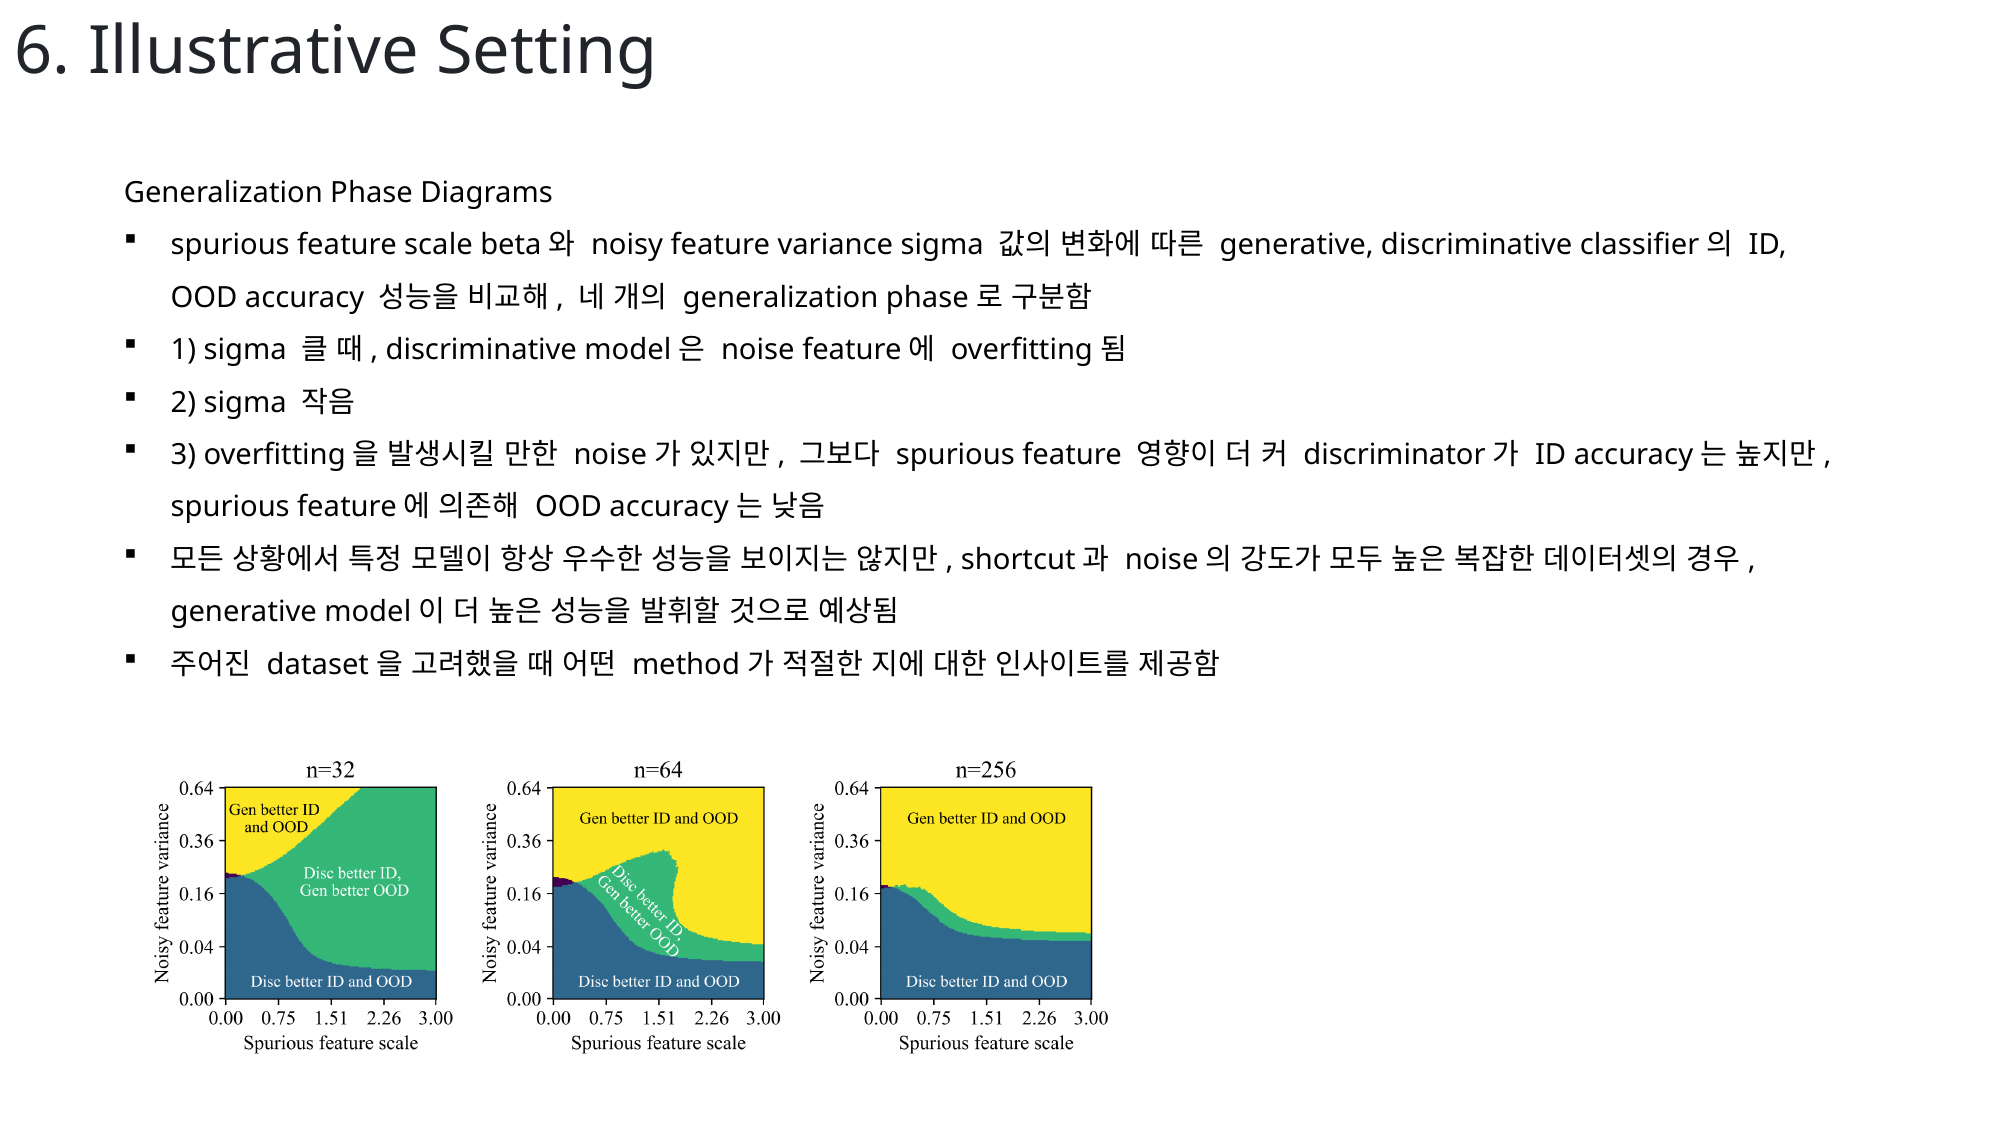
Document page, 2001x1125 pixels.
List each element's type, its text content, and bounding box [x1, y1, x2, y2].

text_box 6. Illustrative Setting [0, 0, 810, 95]
picture [137, 748, 1126, 1062]
text_box Generalization Phase Diagrams spurious feature scale beta와 noisy feature variance sigma 값의 변화에 따른 generative, discriminative classifier의 ID, OOD accuracy 성능을 비교해, 네 개의 generalization phase로 구분함 1) sigma 클 때, discriminative model은 noise feature에 overfitting됨 2) sigma 작음 3) overfitting을 발생시킬 만한 noise가 있지만, 그보다 spurious feature 영향이 더 커 discriminator가 ID accuracy는 높지만, spurious feature에 의존해 OOD accuracy는 낮음 모든 상황에서 특정 모델이 항상 우수한 성능을 보이지는 않지만, shortcut과 noise의 강도가 모두 높은 복잡한 데이터셋의 경우, generative model이 더 높은 성능을 발휘할 것으로 예상됨 주어진 dataset을 고려했을 때 어떤 method가 적절한 지에 대한 인사이트를 제공함 [108, 148, 1866, 688]
